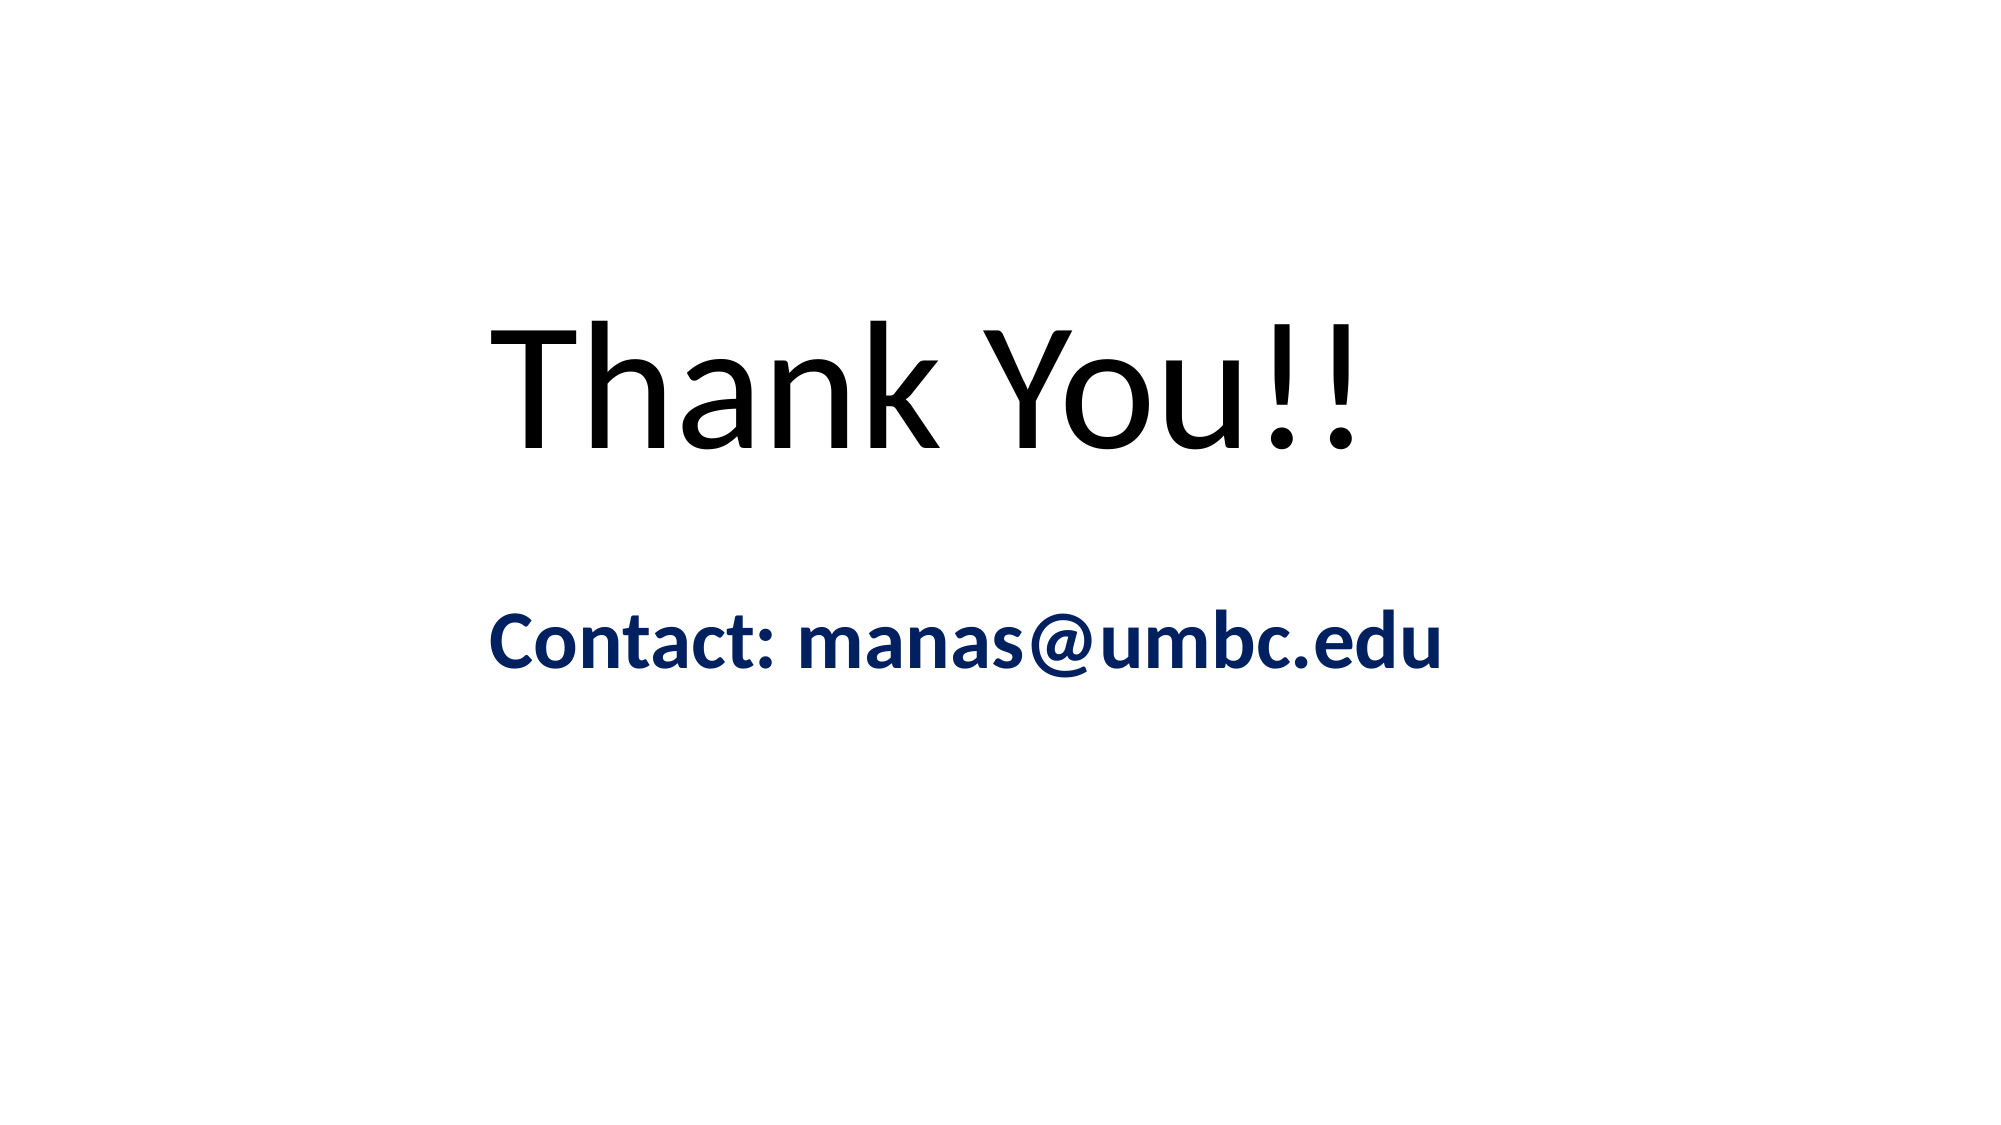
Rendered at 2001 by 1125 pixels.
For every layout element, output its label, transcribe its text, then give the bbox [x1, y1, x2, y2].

text_box Thank You!! Contact: manas@umbc.edu [474, 258, 1567, 694]
